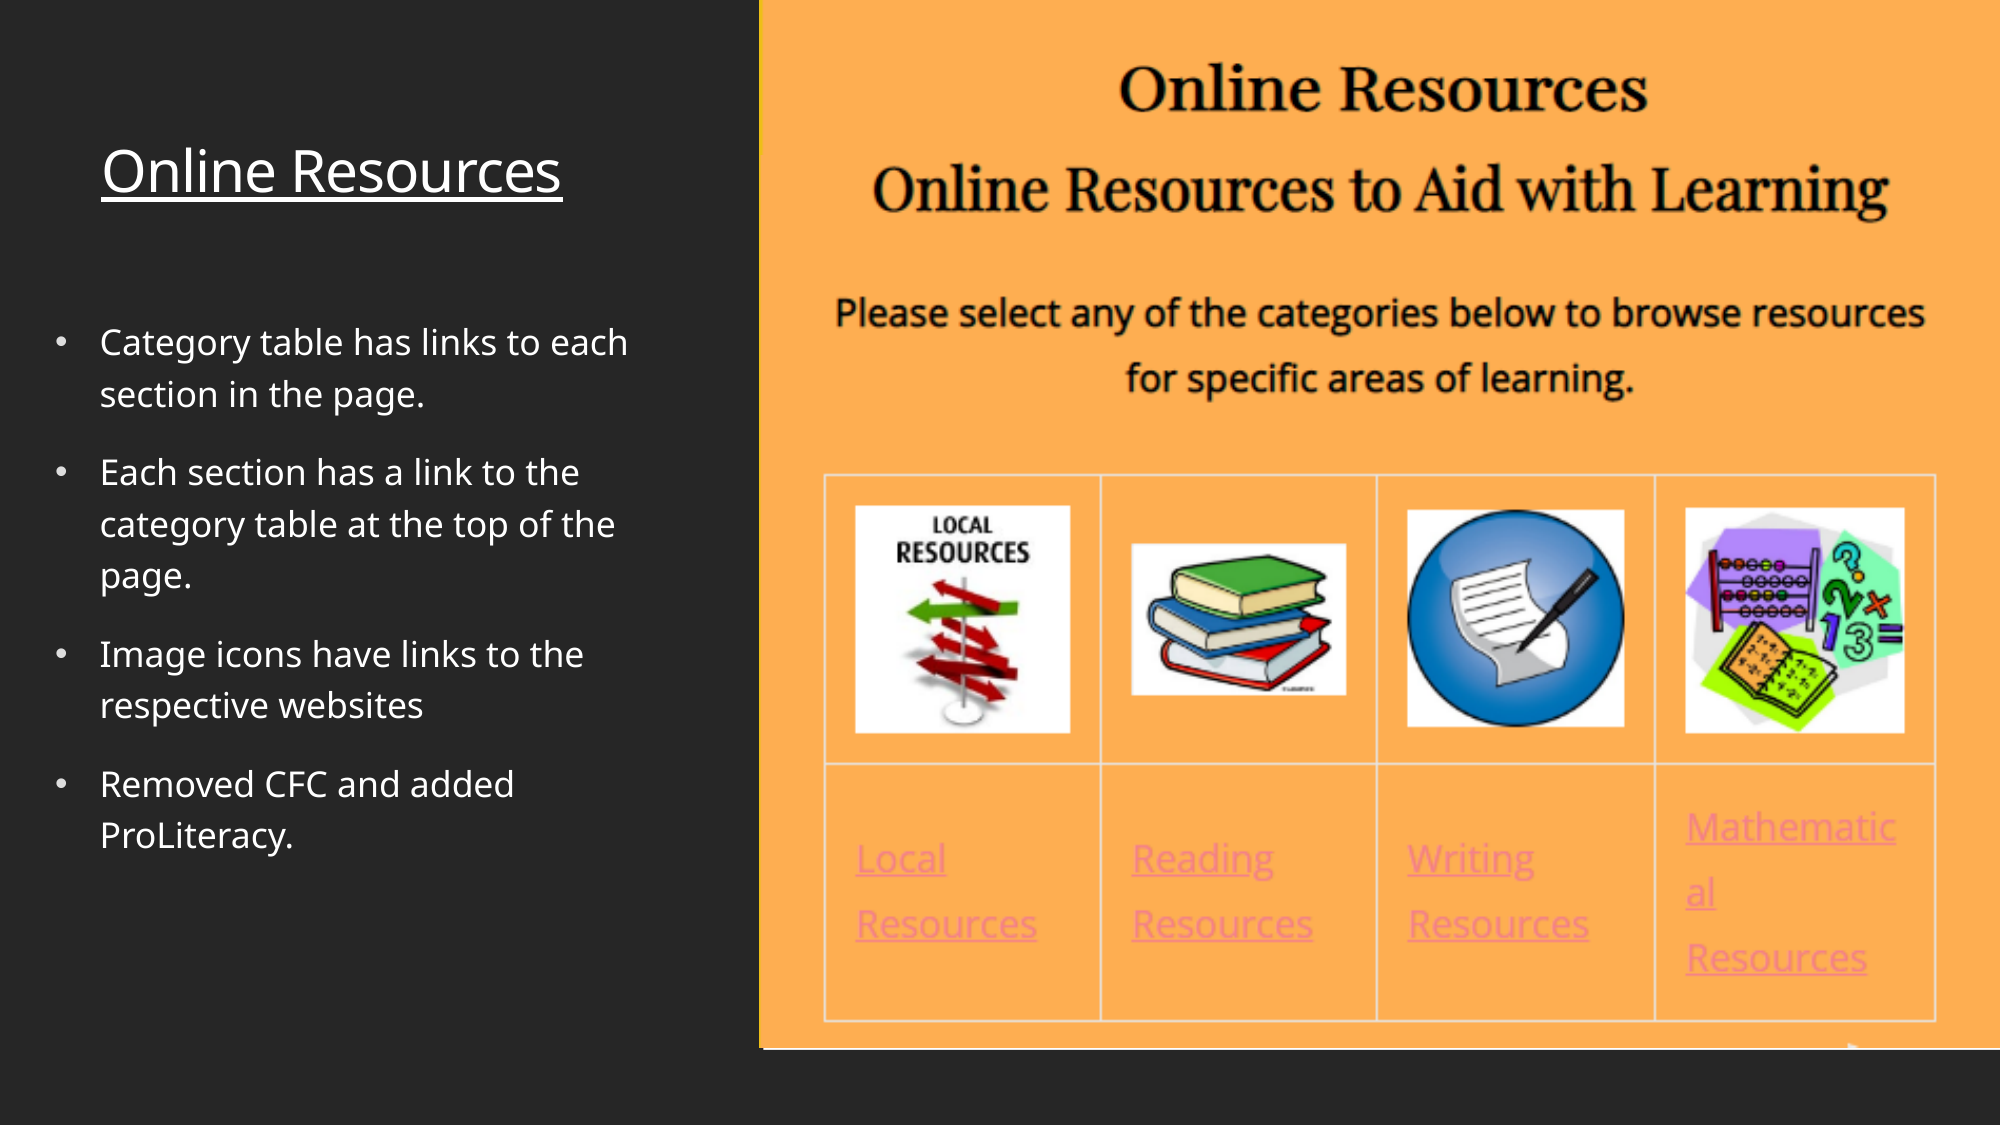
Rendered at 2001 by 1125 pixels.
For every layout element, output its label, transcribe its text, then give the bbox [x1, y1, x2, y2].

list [759, 161, 2000, 1049]
title Online Resources [86, 96, 664, 213]
list Category table has links to each section in the page. Each section has a link to the category table at the top of the page. Image icons have links to the respective websites Removed CFC and added ProLiteracy. [40, 304, 719, 865]
picture [759, 0, 2000, 156]
